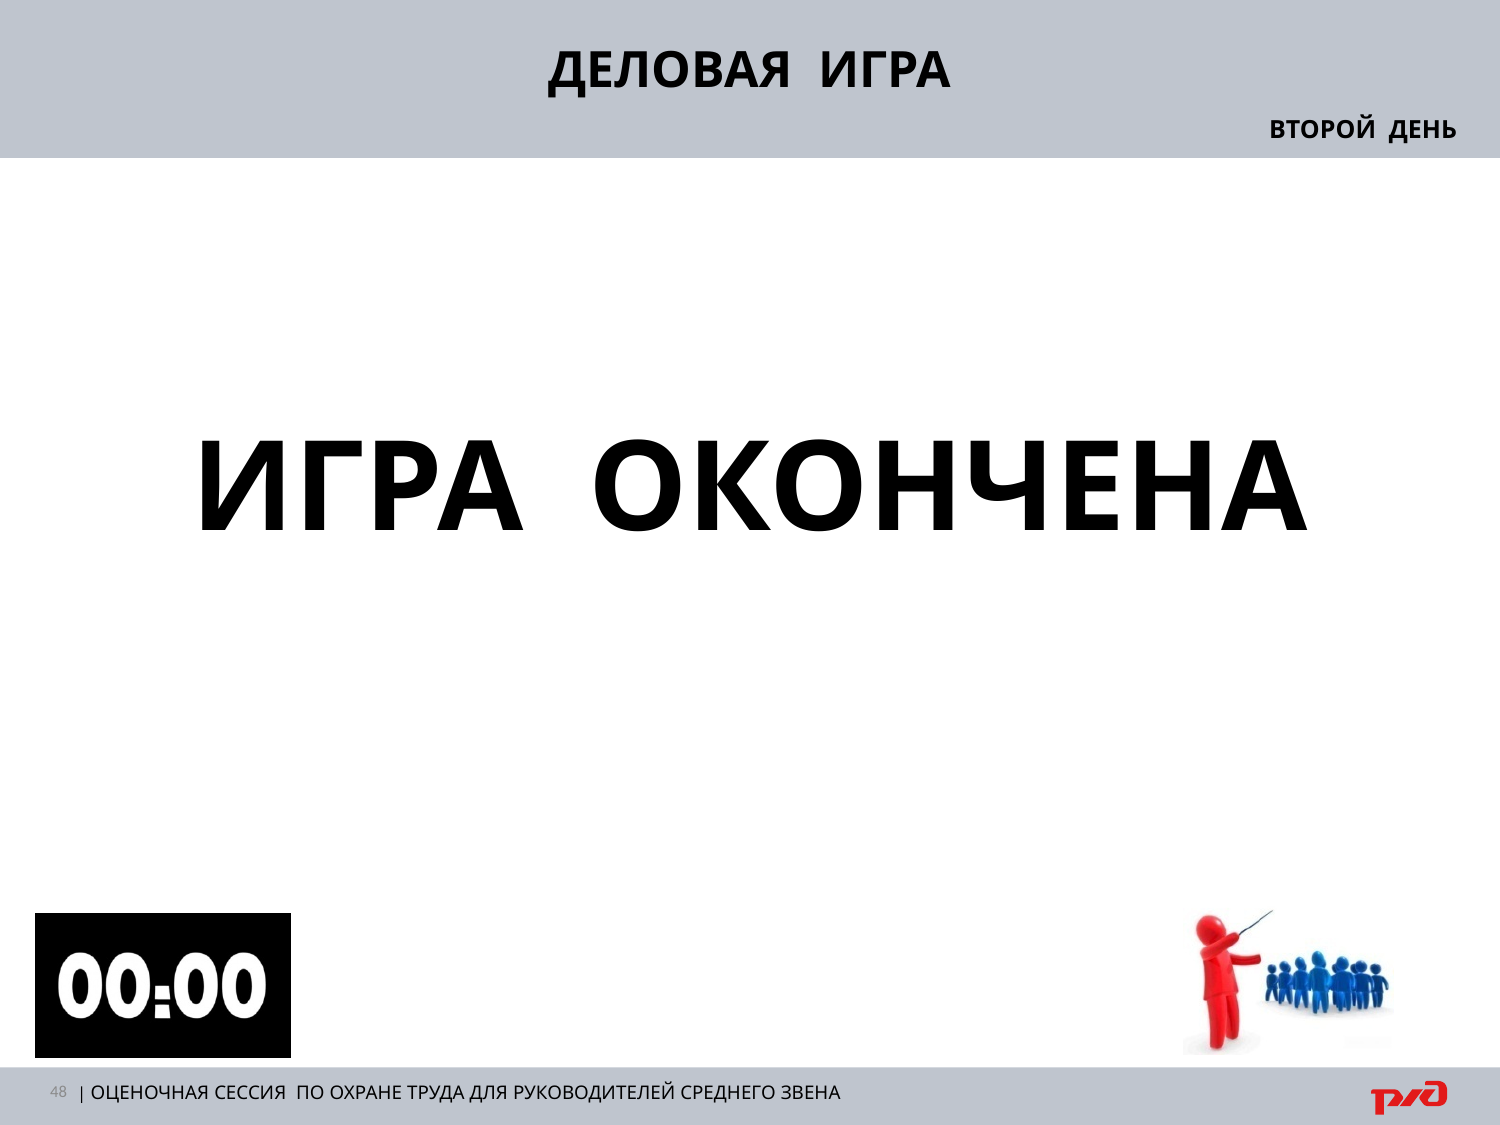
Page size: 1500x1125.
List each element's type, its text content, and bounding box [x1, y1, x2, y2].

picture [34, 913, 291, 1058]
text_box ДЕЛОВАЯ ИГРА [0, 29, 1500, 105]
picture [1183, 891, 1394, 1055]
slide_number 48 [34, 1069, 82, 1114]
text_box ИГРА ОКОНЧЕНА [0, 398, 1500, 564]
title ВТОРОЙ ДЕНЬ [114, 105, 1465, 230]
